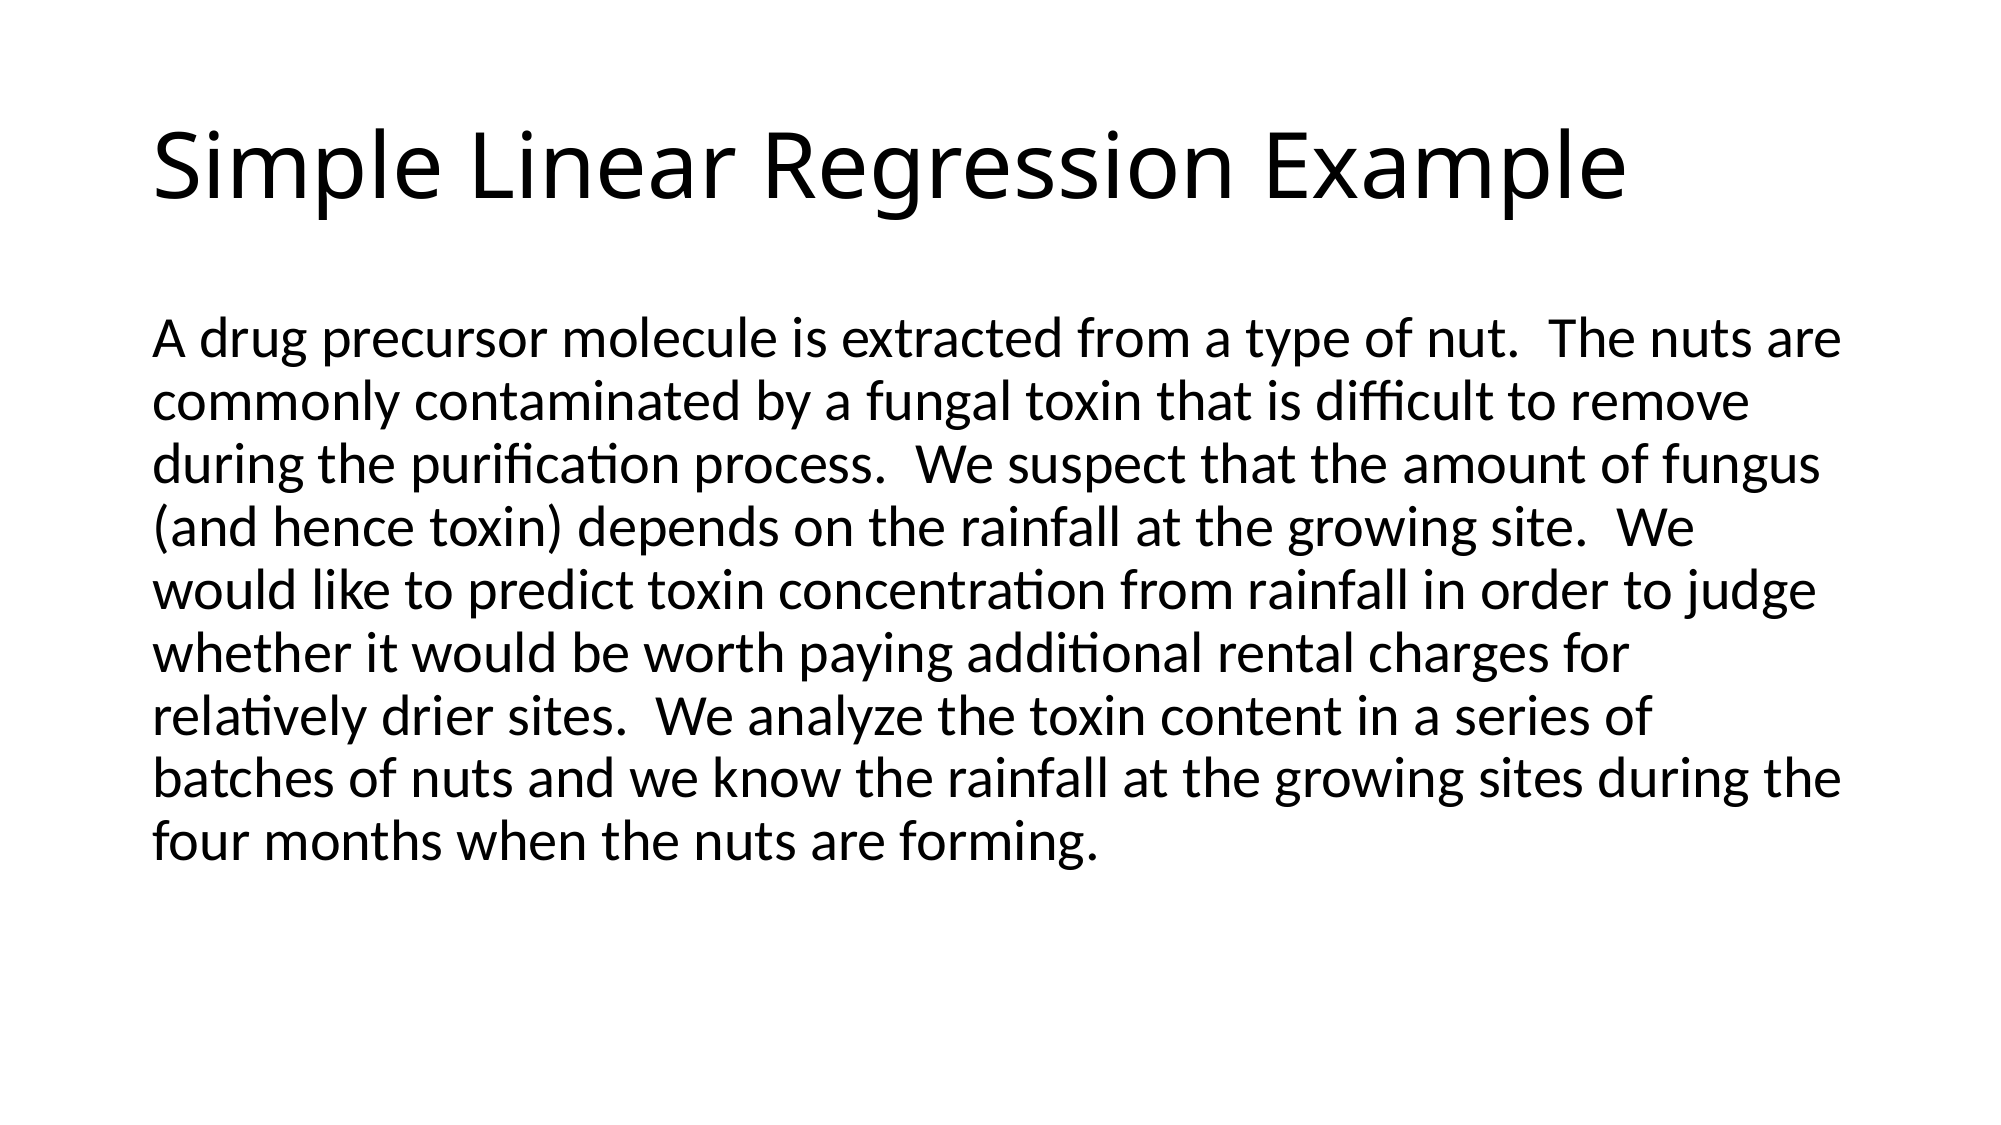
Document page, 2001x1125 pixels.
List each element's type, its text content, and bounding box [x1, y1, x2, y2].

title Simple Linear Regression Example [137, 59, 1863, 278]
list A drug precursor molecule is extracted from a type of nut. The nuts are commonly contaminated by a fungal toxin that is difficult to remove during the purification process. We suspect that the amount of fungus (and hence toxin) depends on the rainfall at the growing site. We would like to predict toxin concentration from rainfall in order to judge whether it would be worth paying additional rental charges for relatively drier sites. We analyze the toxin content in a series of batches of nuts and we know the rainfall at the growing sites during the four months when the nuts are forming. [137, 299, 1863, 1014]
